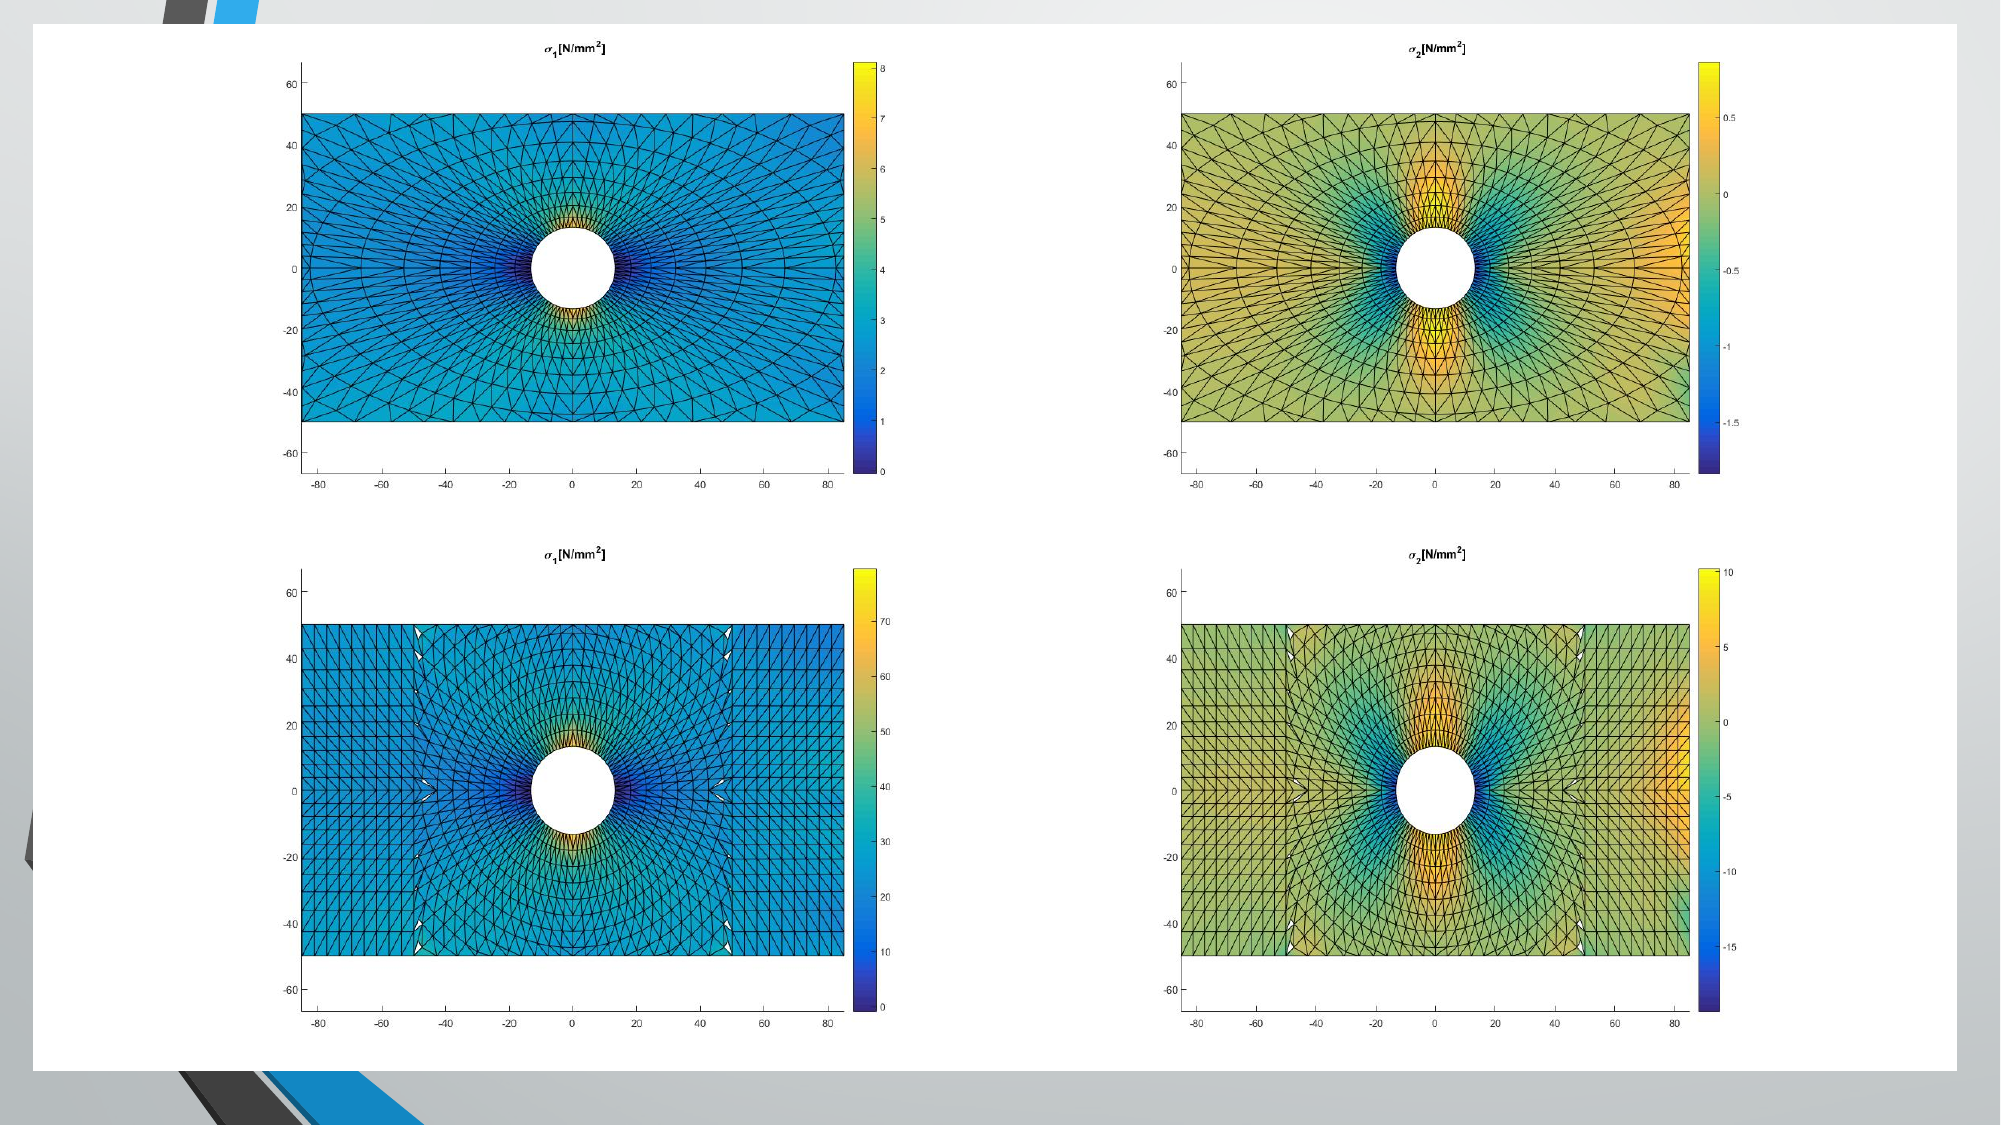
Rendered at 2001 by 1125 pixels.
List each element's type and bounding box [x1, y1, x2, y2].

list [33, 24, 929, 527]
picture [33, 24, 1957, 1072]
